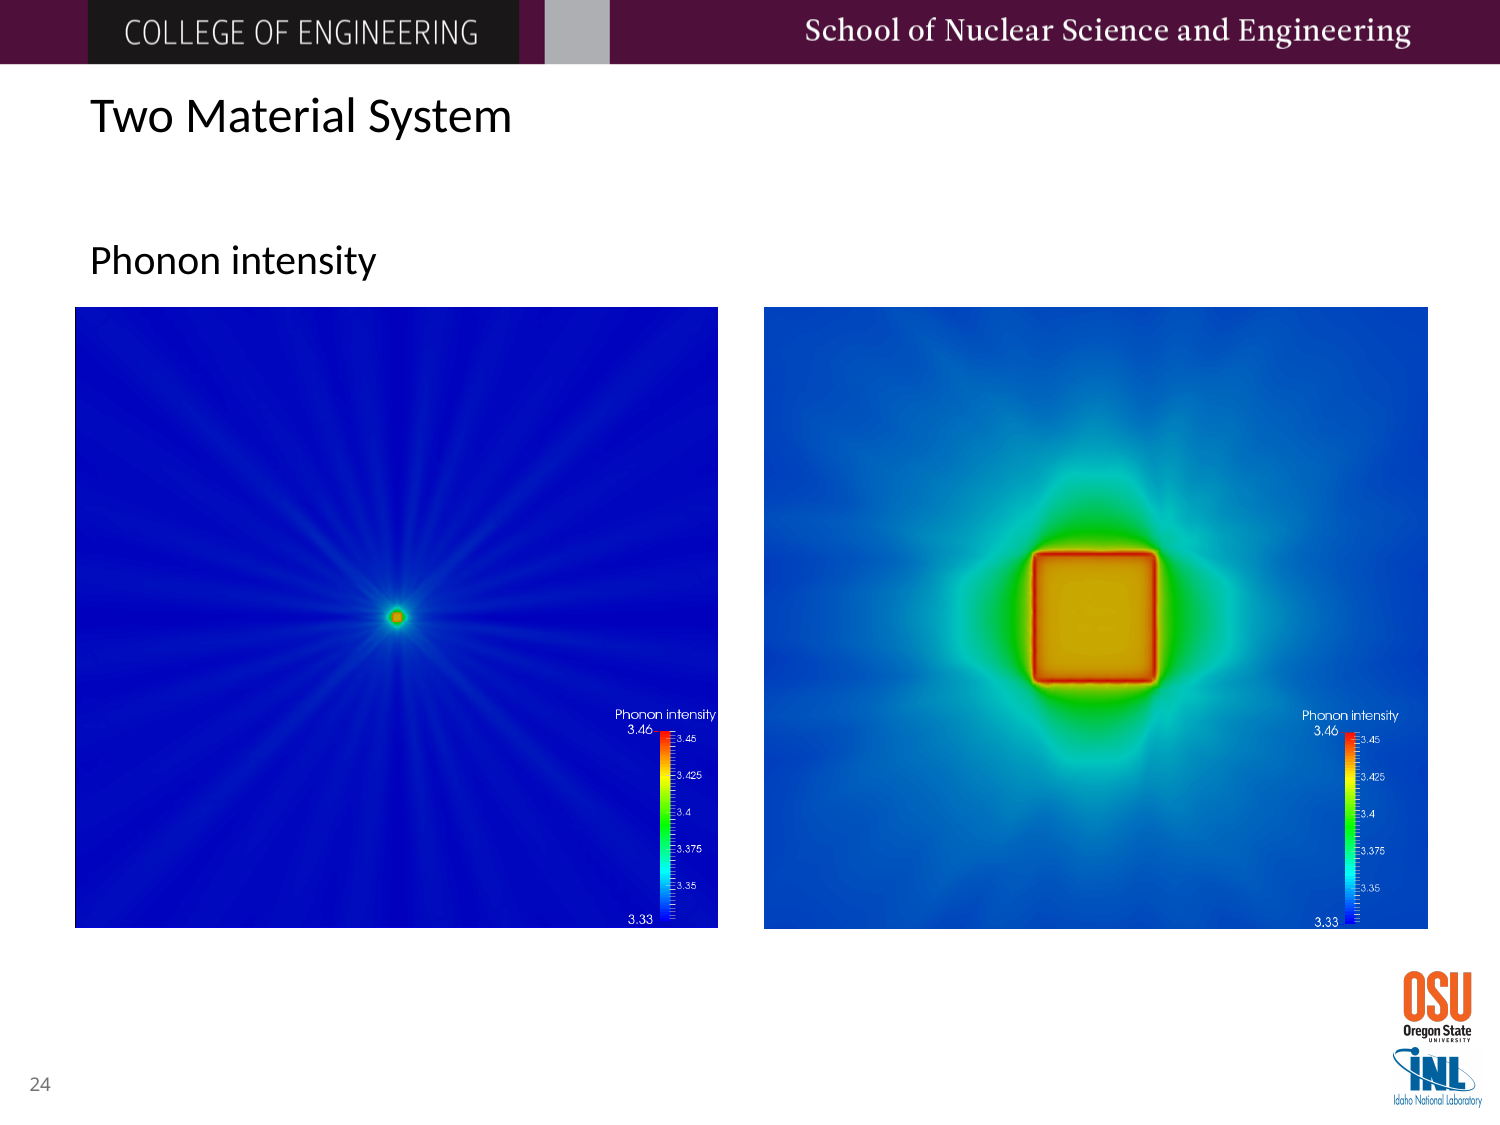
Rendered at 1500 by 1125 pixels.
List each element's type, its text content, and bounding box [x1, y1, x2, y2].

title Two Material System [75, 75, 1425, 188]
picture [763, 306, 1428, 929]
picture [74, 306, 718, 928]
picture [1393, 1047, 1482, 1108]
picture [0, 0, 1500, 65]
slide_number 23 [14, 1073, 75, 1104]
list Phonon intensity [75, 224, 1425, 938]
